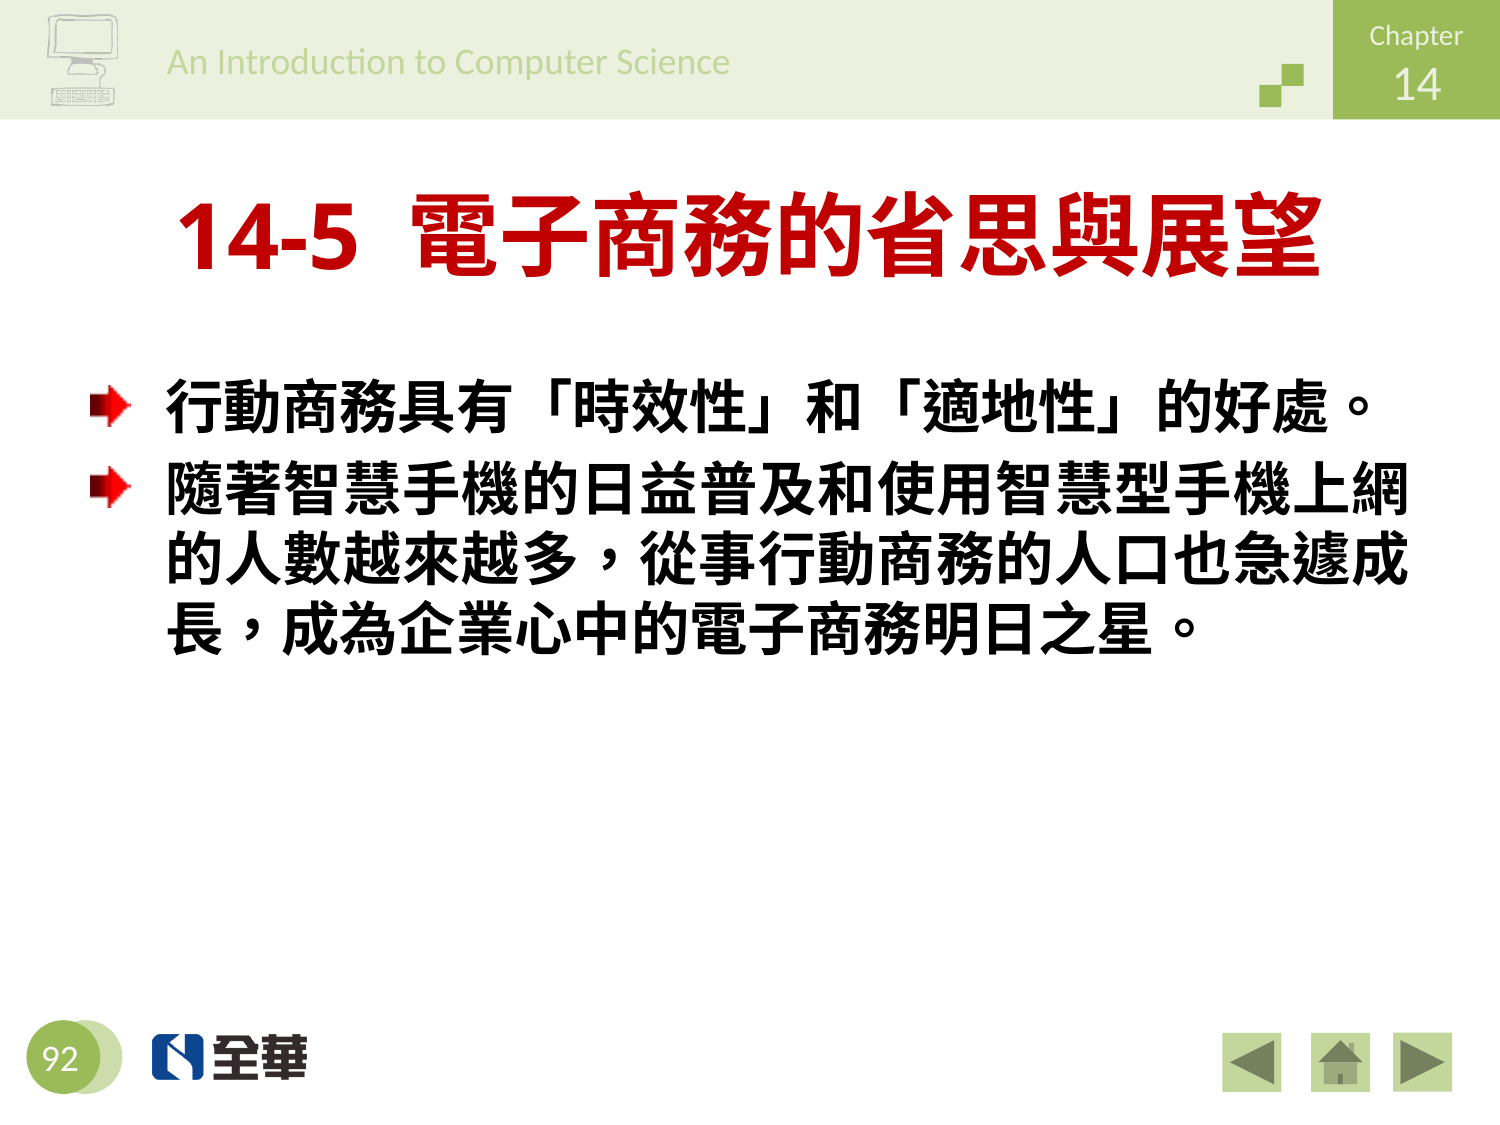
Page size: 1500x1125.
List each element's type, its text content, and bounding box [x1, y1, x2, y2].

list 行動商務具有「時效性」和「適地性」的好處。 隨著智慧手機的日益普及和使用智慧型手機上網的人數越來越多，從事行動商務的人口也急遽成長，成為企業心中的電子商務明日之星。 [75, 363, 1425, 1005]
title 14-5 電子商務的省思與展望 [75, 138, 1425, 327]
picture [152, 1034, 307, 1080]
picture [47, 14, 118, 106]
picture [90, 466, 131, 508]
picture [90, 385, 131, 427]
